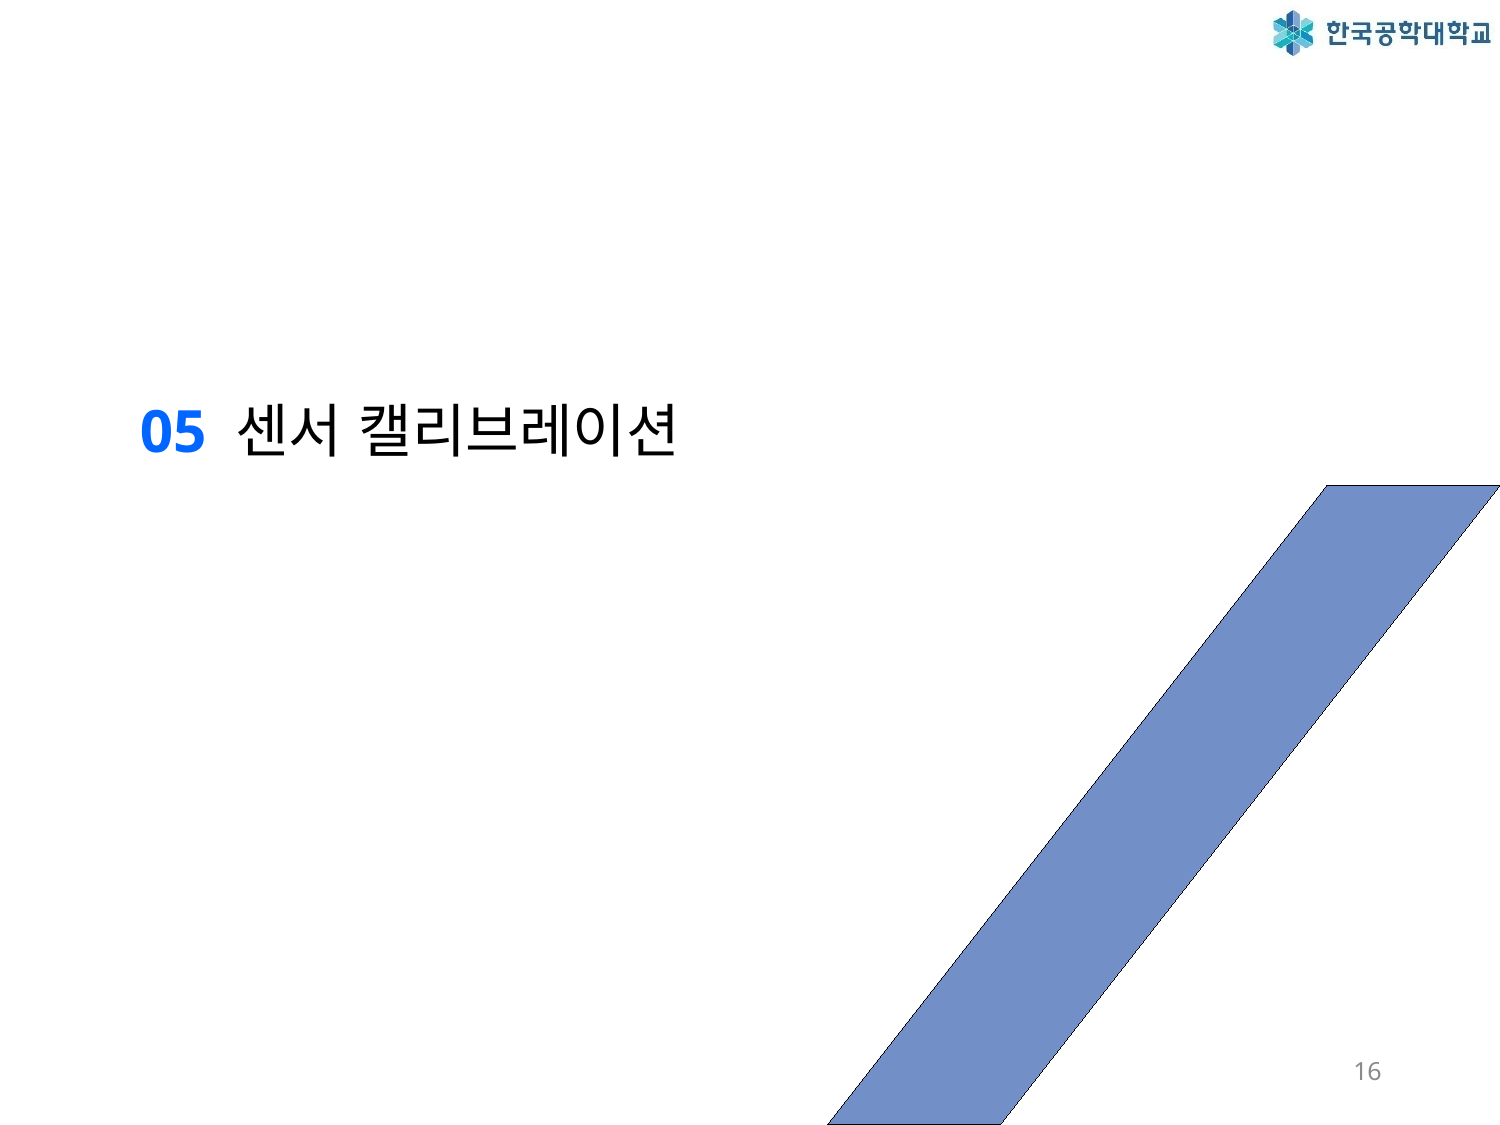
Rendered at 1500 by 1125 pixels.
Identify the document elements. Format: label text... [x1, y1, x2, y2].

picture [1267, 5, 1495, 61]
title 05 센서 캘리브레이션 [124, 368, 1417, 723]
slide_number 16 [1059, 1042, 1397, 1103]
